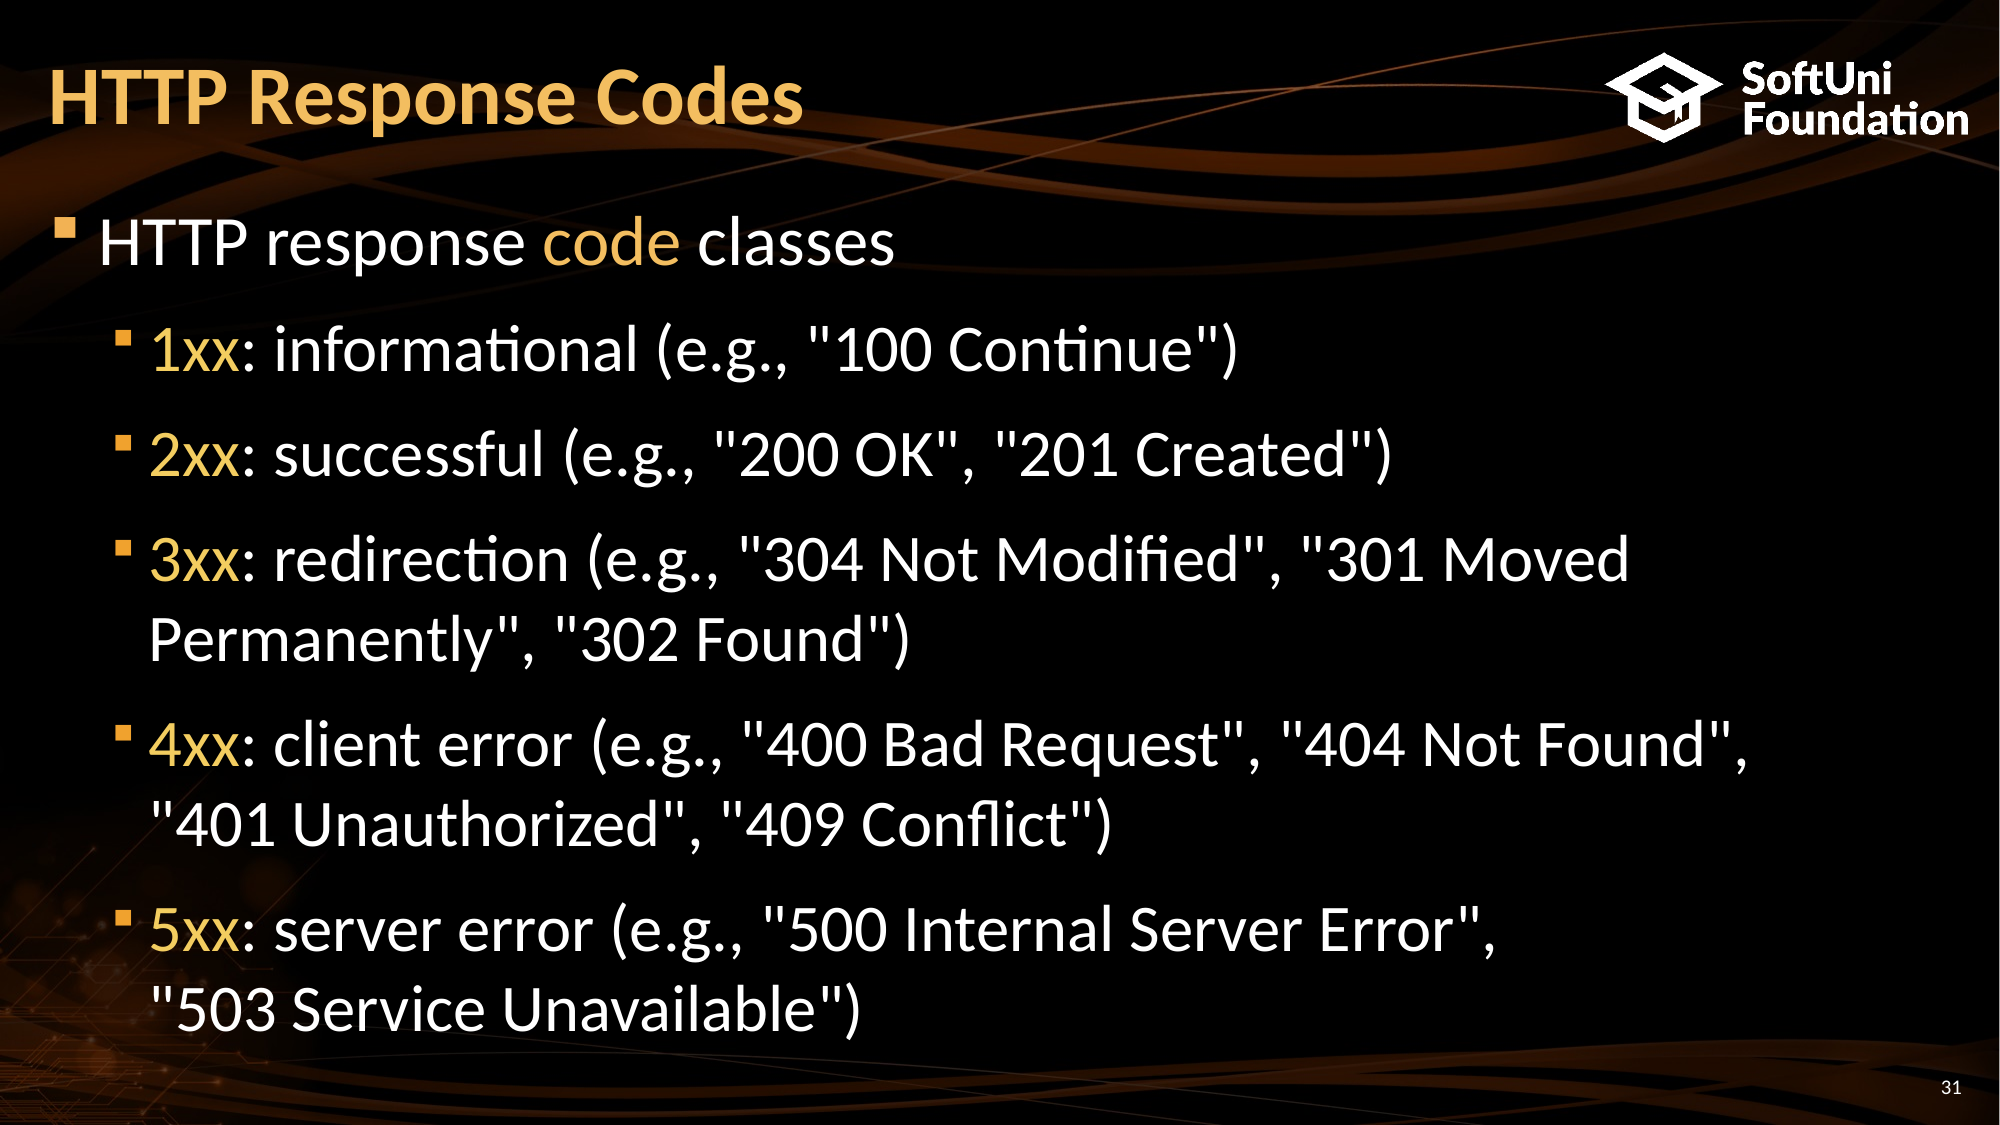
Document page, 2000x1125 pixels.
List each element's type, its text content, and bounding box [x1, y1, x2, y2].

title HTTP Response Codes [30, 6, 1602, 189]
list HTTP response code classes 1xx: informational (e.g., "100 Continue") 2xx: successful (e.g., "200 OK", "201 Created") 3xx: redirection (e.g., "304 Not Modified", "301 Moved Permanently", "302 Found") 4xx: client error (e.g., "400 Bad Request", "404 Not Found", "401 Unauthorized", "409 Conflict") 5xx: server error (e.g., "500 Internal Server Error", "503 Service Unavailable") [31, 188, 1968, 1103]
picture [0, 0, 2000, 1125]
